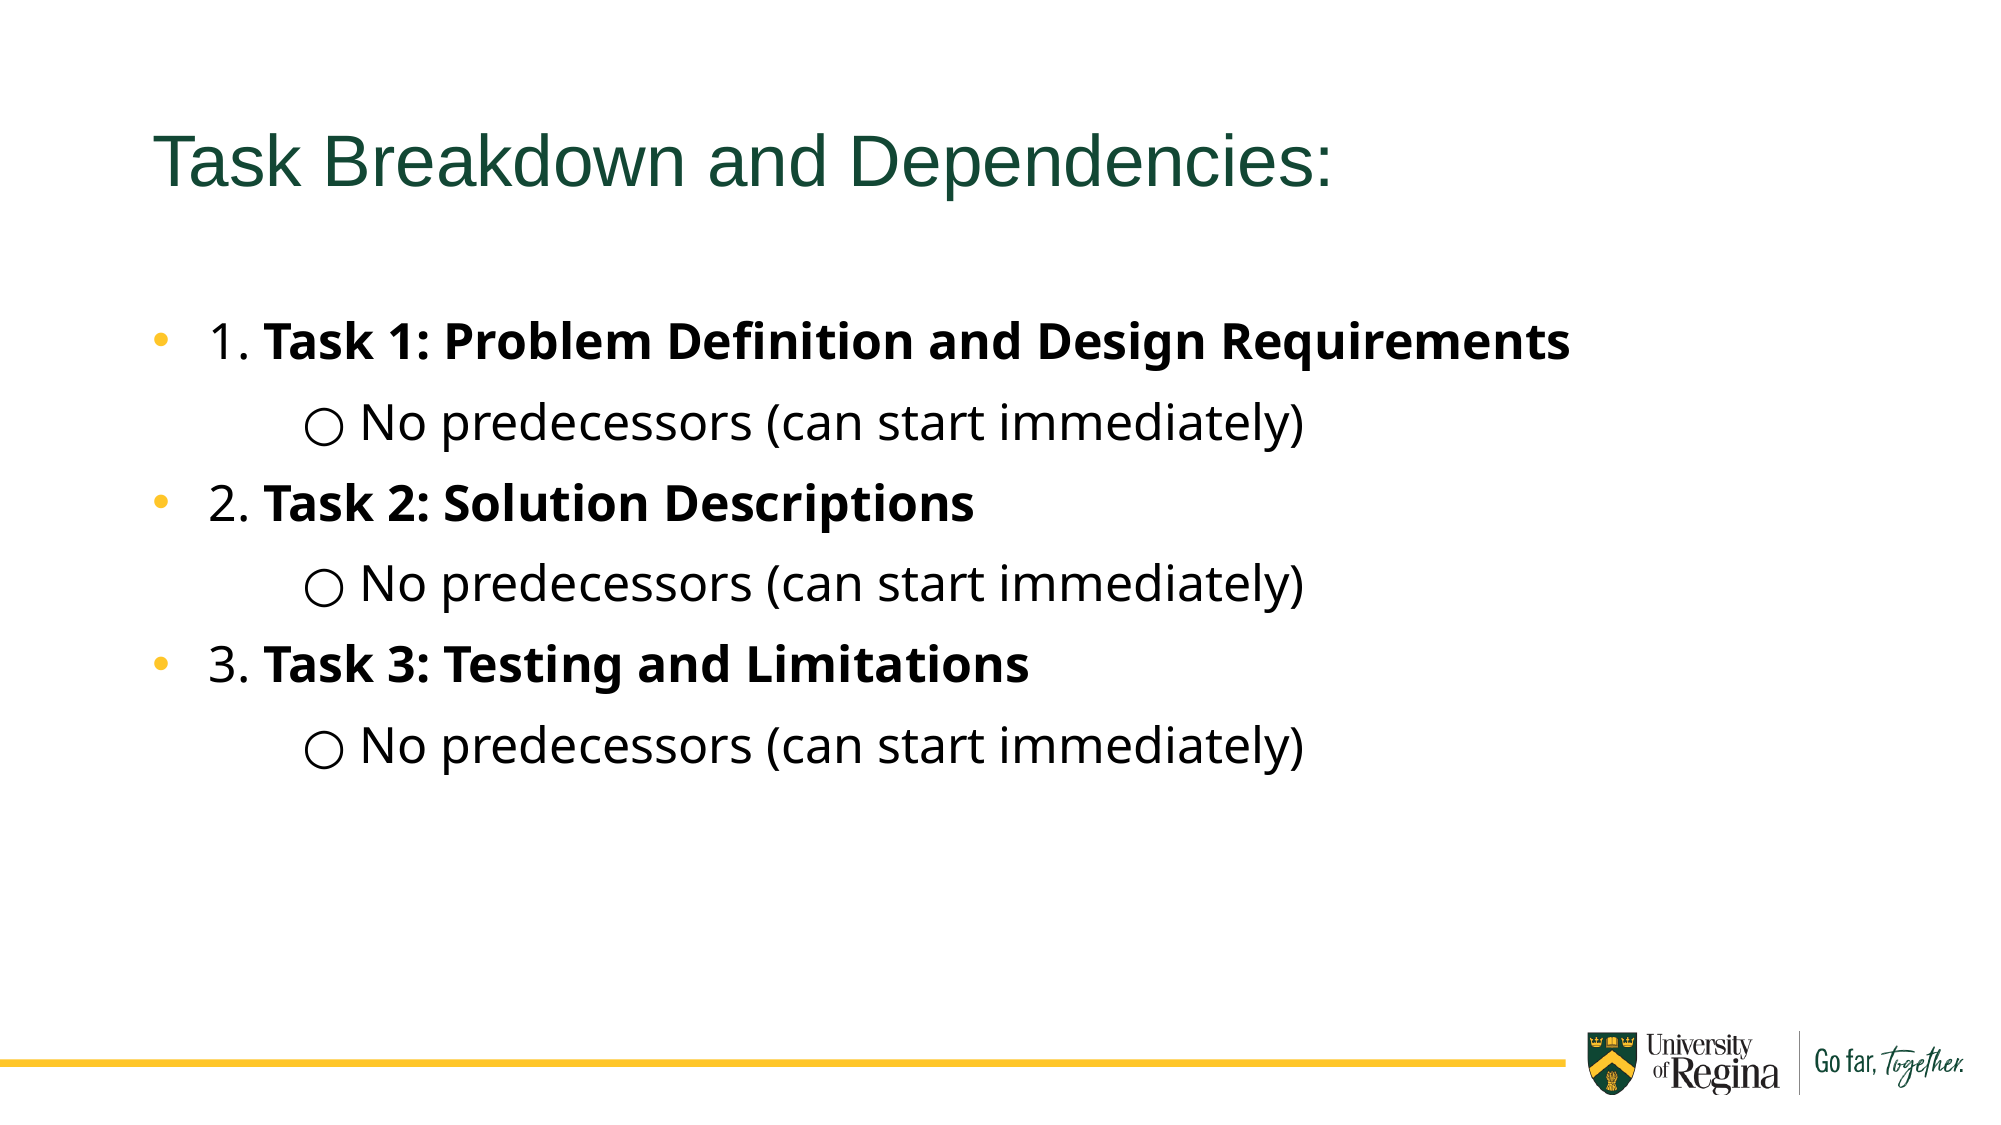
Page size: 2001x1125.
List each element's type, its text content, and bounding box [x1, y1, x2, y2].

list Task Breakdown and Dependencies: [137, 115, 1919, 239]
subtitle 1. Task 1: Problem Definition and Design Requirements ○ No predecessors (can start immediately) 2. Task 2: Solution Descriptions ○ No predecessors (can start immediately) 3. Task 3: Testing and Limitations ○ No predecessors (can start immediately) [137, 301, 1859, 991]
